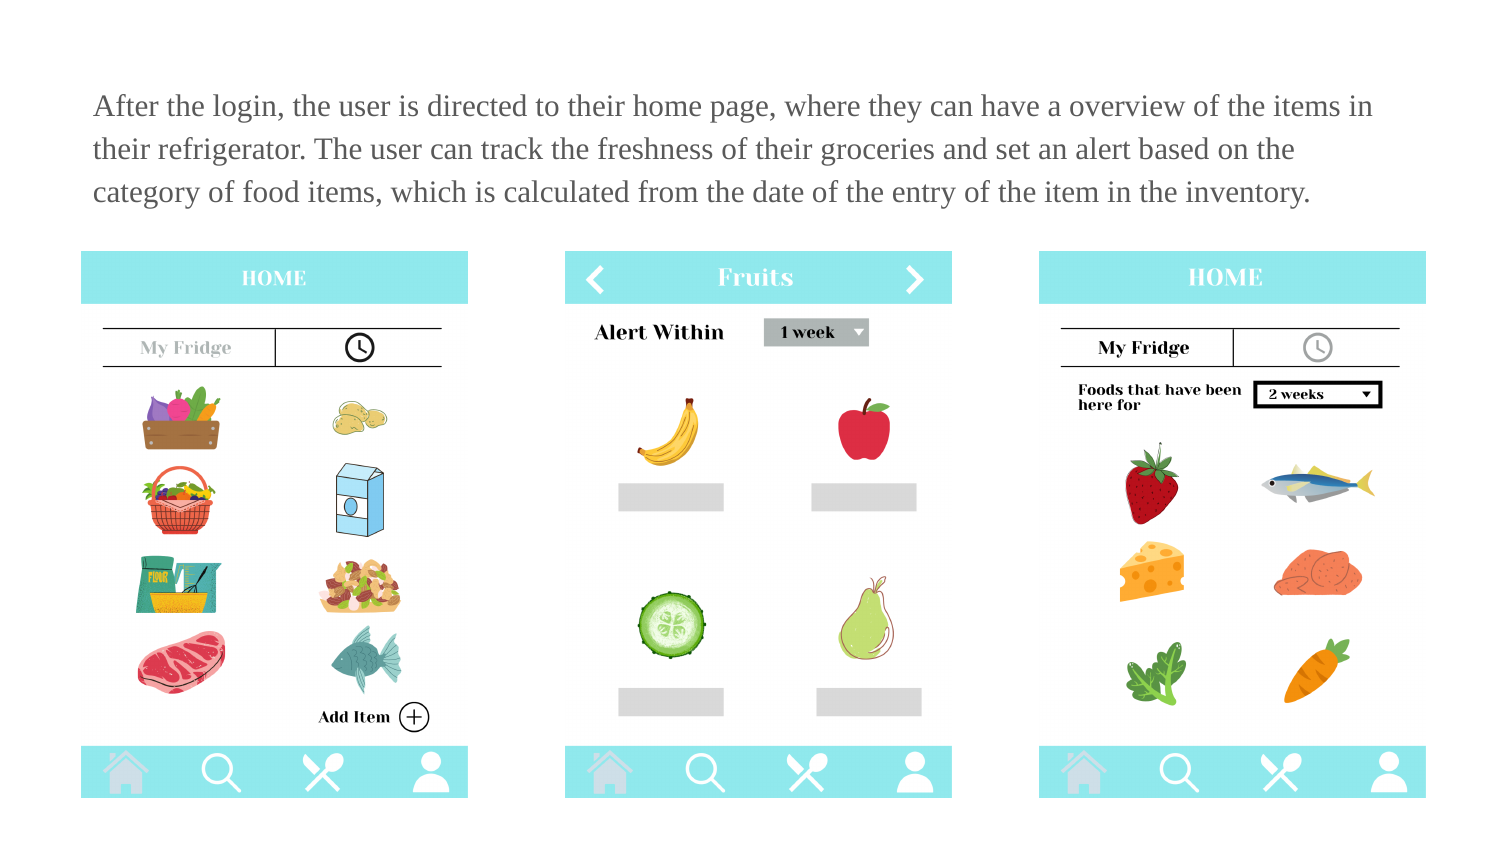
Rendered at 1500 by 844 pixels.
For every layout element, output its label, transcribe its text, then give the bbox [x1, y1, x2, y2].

picture [565, 251, 953, 799]
list After the login, the user is directed to their home page, where they can have a overview of the items in their refrigerator. The user can track the freshness of their groceries and set an alert based on the category of food items, which is calculated from the date of the entry of the item in the inventory. [77, 64, 1423, 237]
picture [1039, 251, 1427, 799]
picture [81, 251, 469, 799]
